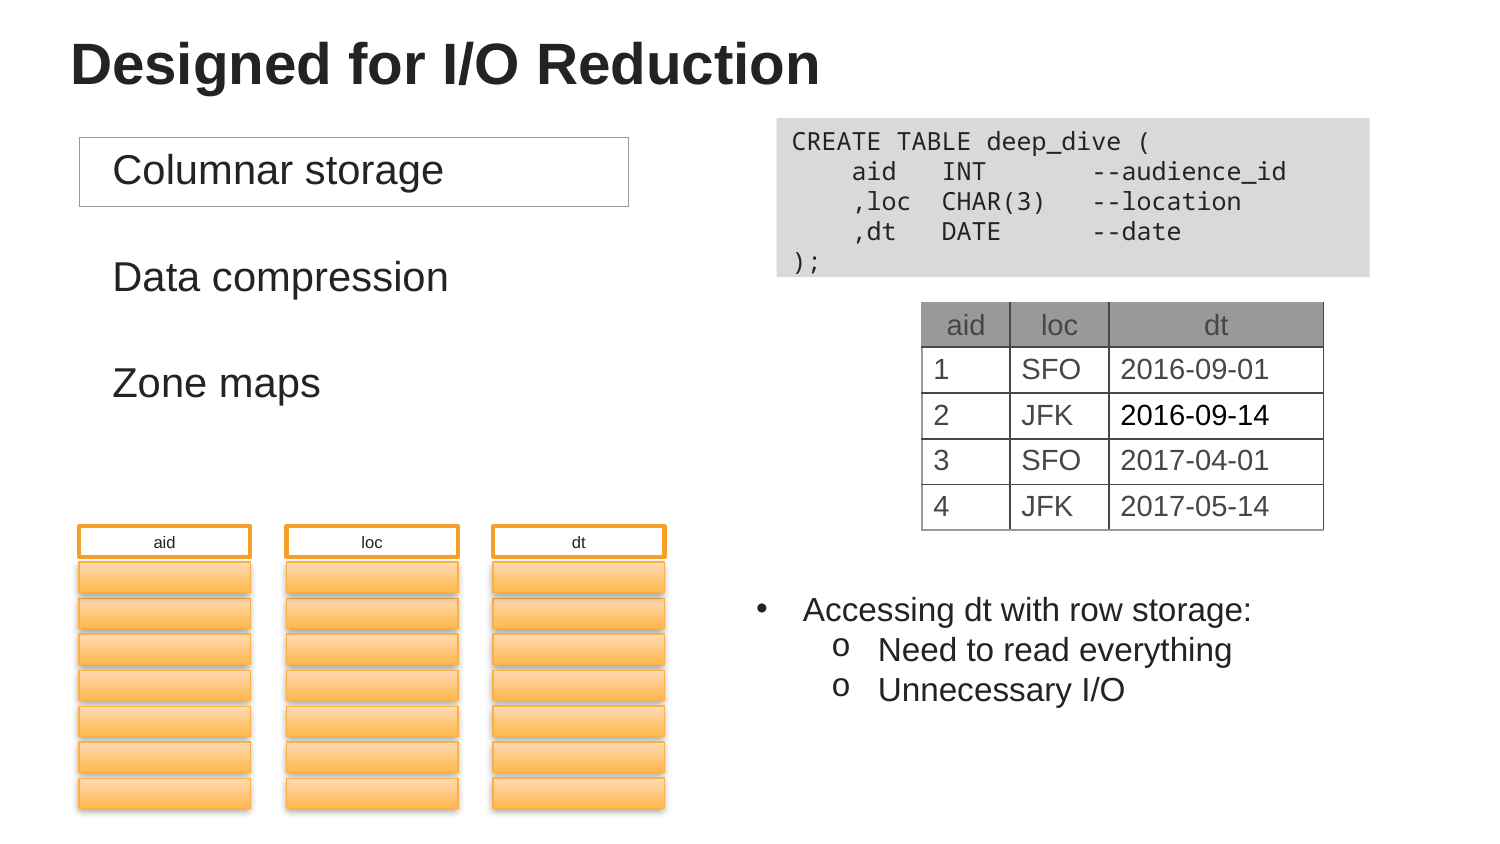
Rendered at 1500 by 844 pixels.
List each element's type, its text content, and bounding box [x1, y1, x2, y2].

table_cell SFO [1011, 348, 1108, 392]
table_cell 2017-05-14 [1110, 485, 1323, 529]
table_cell 2016-09-01 [1110, 348, 1323, 392]
table_cell 2016-09-14 [1110, 394, 1323, 438]
table_cell JFK [1011, 485, 1108, 529]
table_cell 1 [923, 348, 1009, 392]
title Designed for I/O Reduction [55, 18, 1402, 109]
table_header aid [923, 304, 1009, 346]
list Columnar storage Data compression Zone maps [97, 140, 1457, 725]
table_cell SFO [1011, 440, 1108, 484]
text_box Accessing dt with row storage: Need to read everything Unnecessary I/O [741, 580, 1492, 716]
table_header loc [1011, 304, 1108, 346]
text_box [77, 135, 631, 209]
table_cell 2 [923, 394, 1009, 438]
text_box CREATE TABLE deep_dive ( aid INT --audience_id ,loc CHAR(3) --location ,dt DATE --date ); [776, 118, 1370, 278]
table_cell 3 [923, 440, 1009, 484]
table_cell 4 [923, 485, 1009, 529]
table_cell JFK [1011, 394, 1108, 438]
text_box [78, 526, 665, 809]
table_header dt [1110, 304, 1323, 346]
table_cell 2017-04-01 [1110, 440, 1323, 484]
